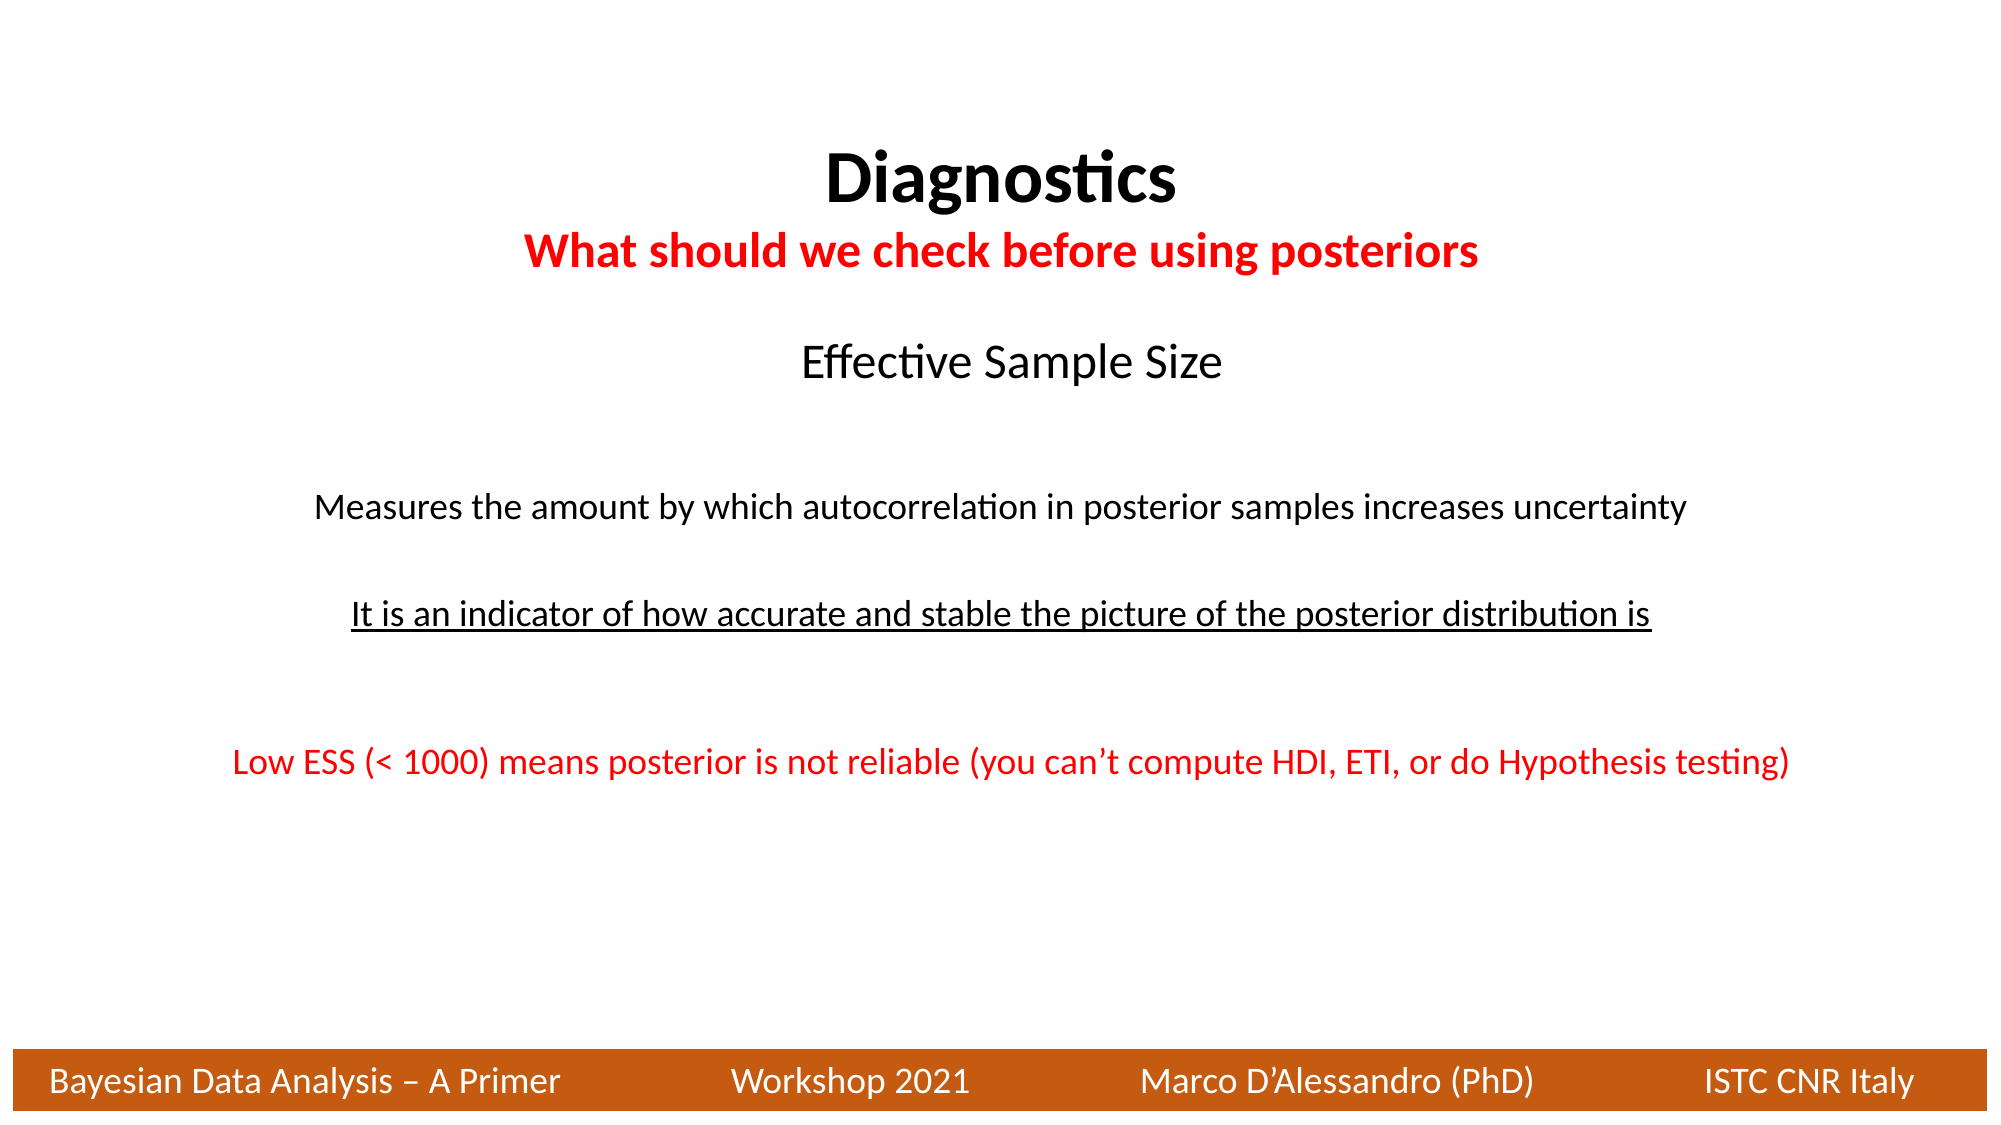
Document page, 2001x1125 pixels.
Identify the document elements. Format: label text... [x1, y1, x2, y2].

text_box Diagnostics What should we check before using posteriors [482, 119, 1521, 285]
text_box Effective Sample Size [786, 321, 1239, 397]
text_box It is an indicator of how accurate and stable the picture of the posterior distribution is [336, 581, 1667, 642]
text_box Measures the amount by which autocorrelation in posterior samples increases uncertainty [299, 474, 1704, 535]
text_box [12, 1048, 1988, 1112]
text_box Low ESS (< 1000) means posterior is not reliable (you can’t compute HDI, ETI, or do Hypothesis testing) [217, 729, 1807, 790]
text_box Bayesian Data Analysis – A Primer Workshop 2021 Marco D’Alessandro (PhD) ISTC CNR Italy [34, 1048, 1969, 1109]
